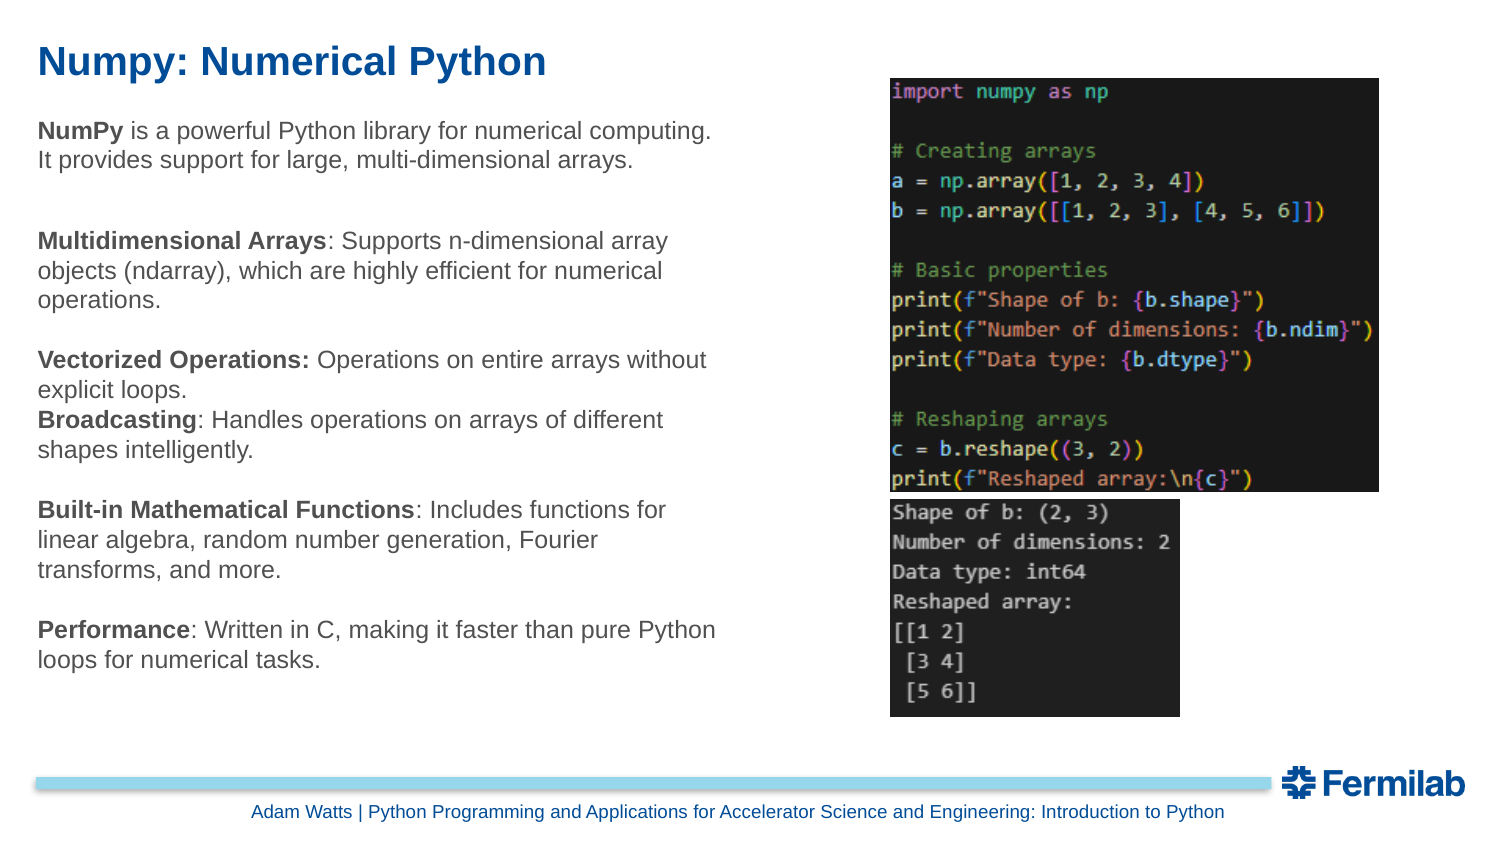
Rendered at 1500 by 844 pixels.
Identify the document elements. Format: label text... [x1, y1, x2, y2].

text_box NumPy is a powerful Python library for numerical computing. It provides support for large, multi-dimensional arrays. Multidimensional Arrays: Supports n-dimensional array objects (ndarray), which are highly efficient for numerical operations. Vectorized Operations: Operations on entire arrays without explicit loops. Broadcasting: Handles operations on arrays of different shapes intelligently. Built-in Mathematical Functions: Includes functions for linear algebra, random number generation, Fourier transforms, and more. Performance: Written in C, making it faster than pure Python loops for numerical tasks. [37, 114, 723, 559]
picture [1282, 766, 1465, 799]
picture [890, 78, 1379, 492]
title Numpy: Numerical Python [37, 30, 1463, 84]
picture [890, 498, 1181, 717]
footer Adam Watts | Python Programming and Applications for Accelerator Science and Engineering: Introduction to Python [251, 800, 1279, 831]
